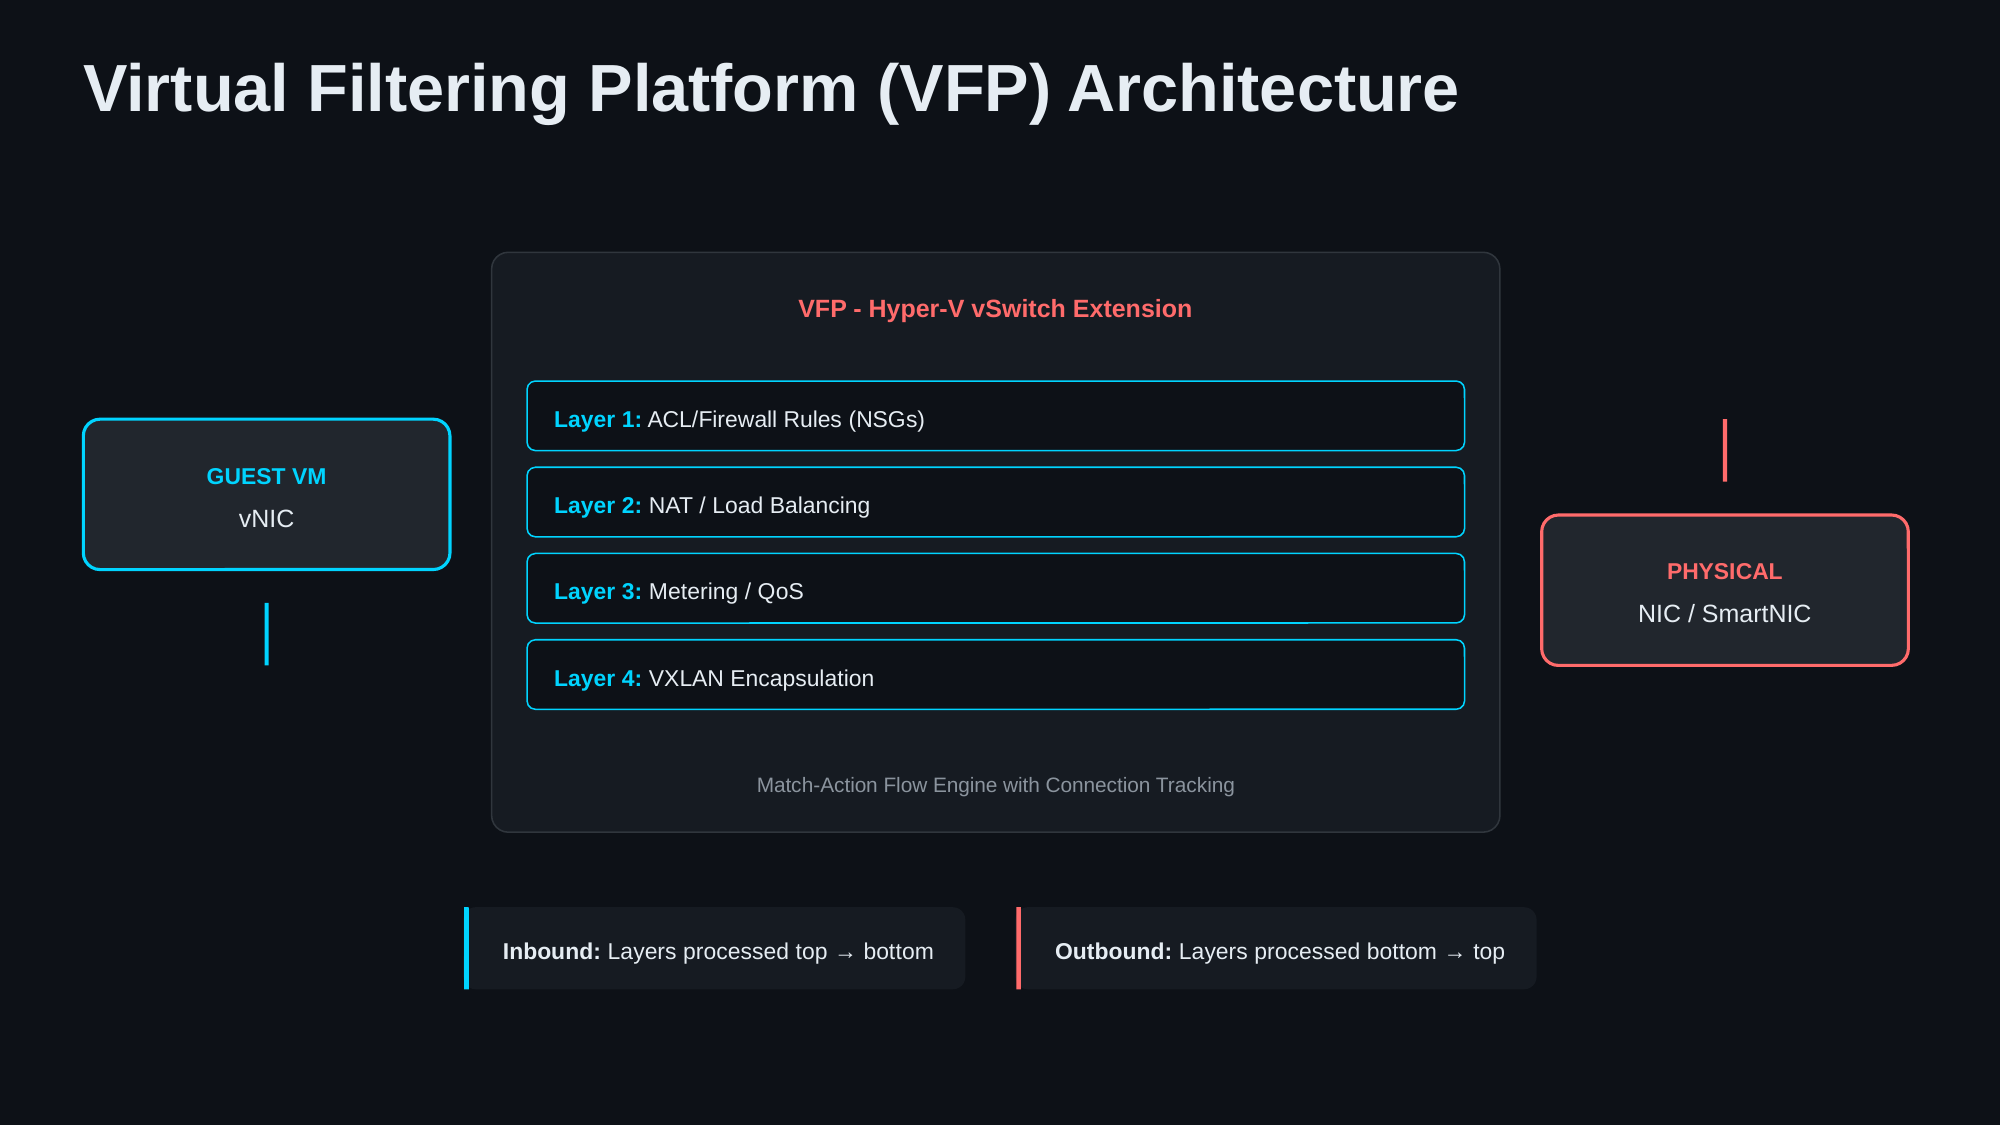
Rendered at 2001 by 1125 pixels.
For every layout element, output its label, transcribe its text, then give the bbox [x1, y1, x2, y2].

text_box Outbound: Layers processed bottom → top [1055, 932, 1513, 965]
text_box vNIC [117, 497, 416, 533]
text_box GUEST VM [117, 456, 416, 489]
text_box [1541, 515, 1909, 666]
text_box Layer 4: VXLAN Encapsulation [554, 658, 1456, 691]
text_box [527, 553, 1465, 624]
text_box [491, 252, 1500, 833]
text_box VFP - Hyper-V vSwitch Extension [517, 287, 1474, 323]
text_box Virtual Filtering Platform (VFP) Architecture [83, 58, 1491, 125]
text_box Inbound: Layers processed top → bottom [502, 932, 941, 965]
text_box [527, 467, 1465, 537]
text_box [83, 419, 451, 570]
text_box [1019, 907, 1537, 990]
text_box [1722, 419, 1728, 482]
text_box PHYSICAL [1576, 552, 1874, 585]
text_box [467, 907, 966, 990]
text_box Layer 2: NAT / Load Balancing [554, 486, 1456, 519]
text_box Match-Action Flow Engine with Connection Tracking [517, 767, 1474, 797]
text_box [527, 639, 1465, 710]
text_box NIC / SmartNIC [1576, 592, 1874, 628]
text_box Layer 3: Metering / QoS [554, 572, 1456, 605]
text_box [527, 381, 1465, 451]
text_box Layer 1: ACL/Firewall Rules (NSGs) [554, 399, 1456, 432]
text_box [264, 602, 269, 666]
